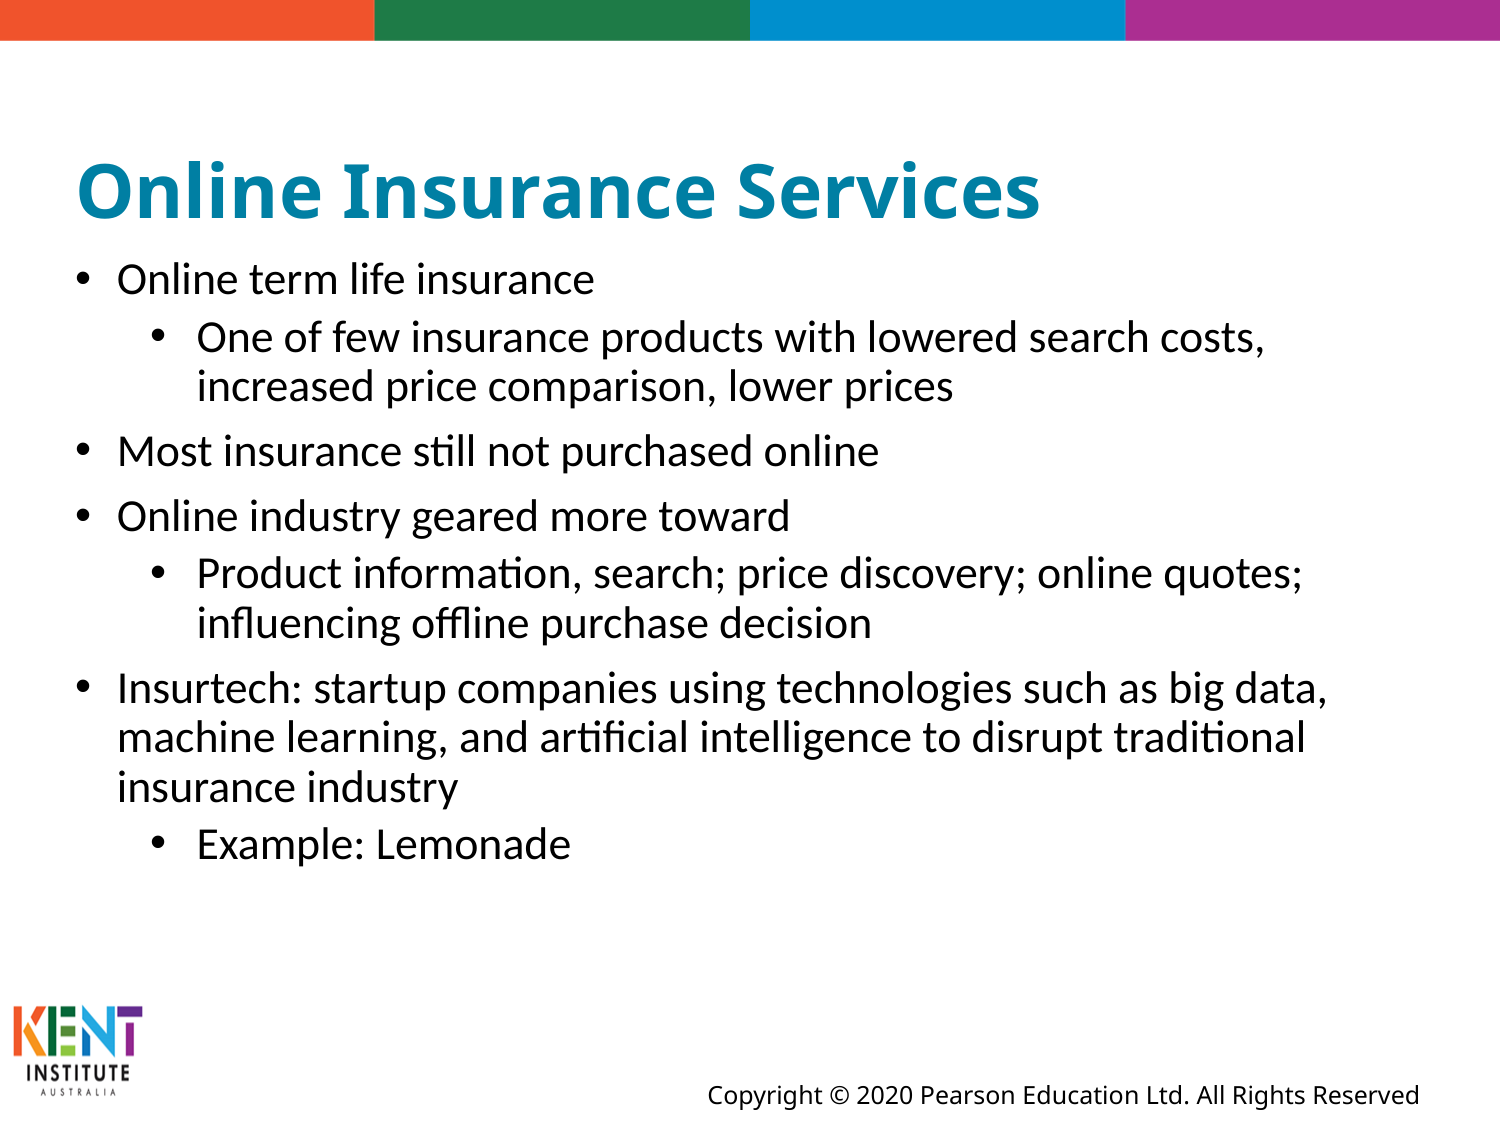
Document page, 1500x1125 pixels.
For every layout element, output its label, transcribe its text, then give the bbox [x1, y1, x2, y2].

title Online Insurance Services [75, 53, 1425, 234]
picture [0, 0, 749, 41]
picture [1125, 0, 1500, 41]
picture [0, 988, 156, 1114]
list Online term life insurance One of few insurance products with lowered search costs, increased price comparison, lower prices Most insurance still not purchased online Online industry geared more toward Product information, search; price discovery; online quotes; influencing offline purchase decision Insurtech: startup companies using technologies such as big data, machine learning, and artificial intelligence to disrupt traditional insurance industry Example: Lemonade [75, 255, 1425, 1008]
